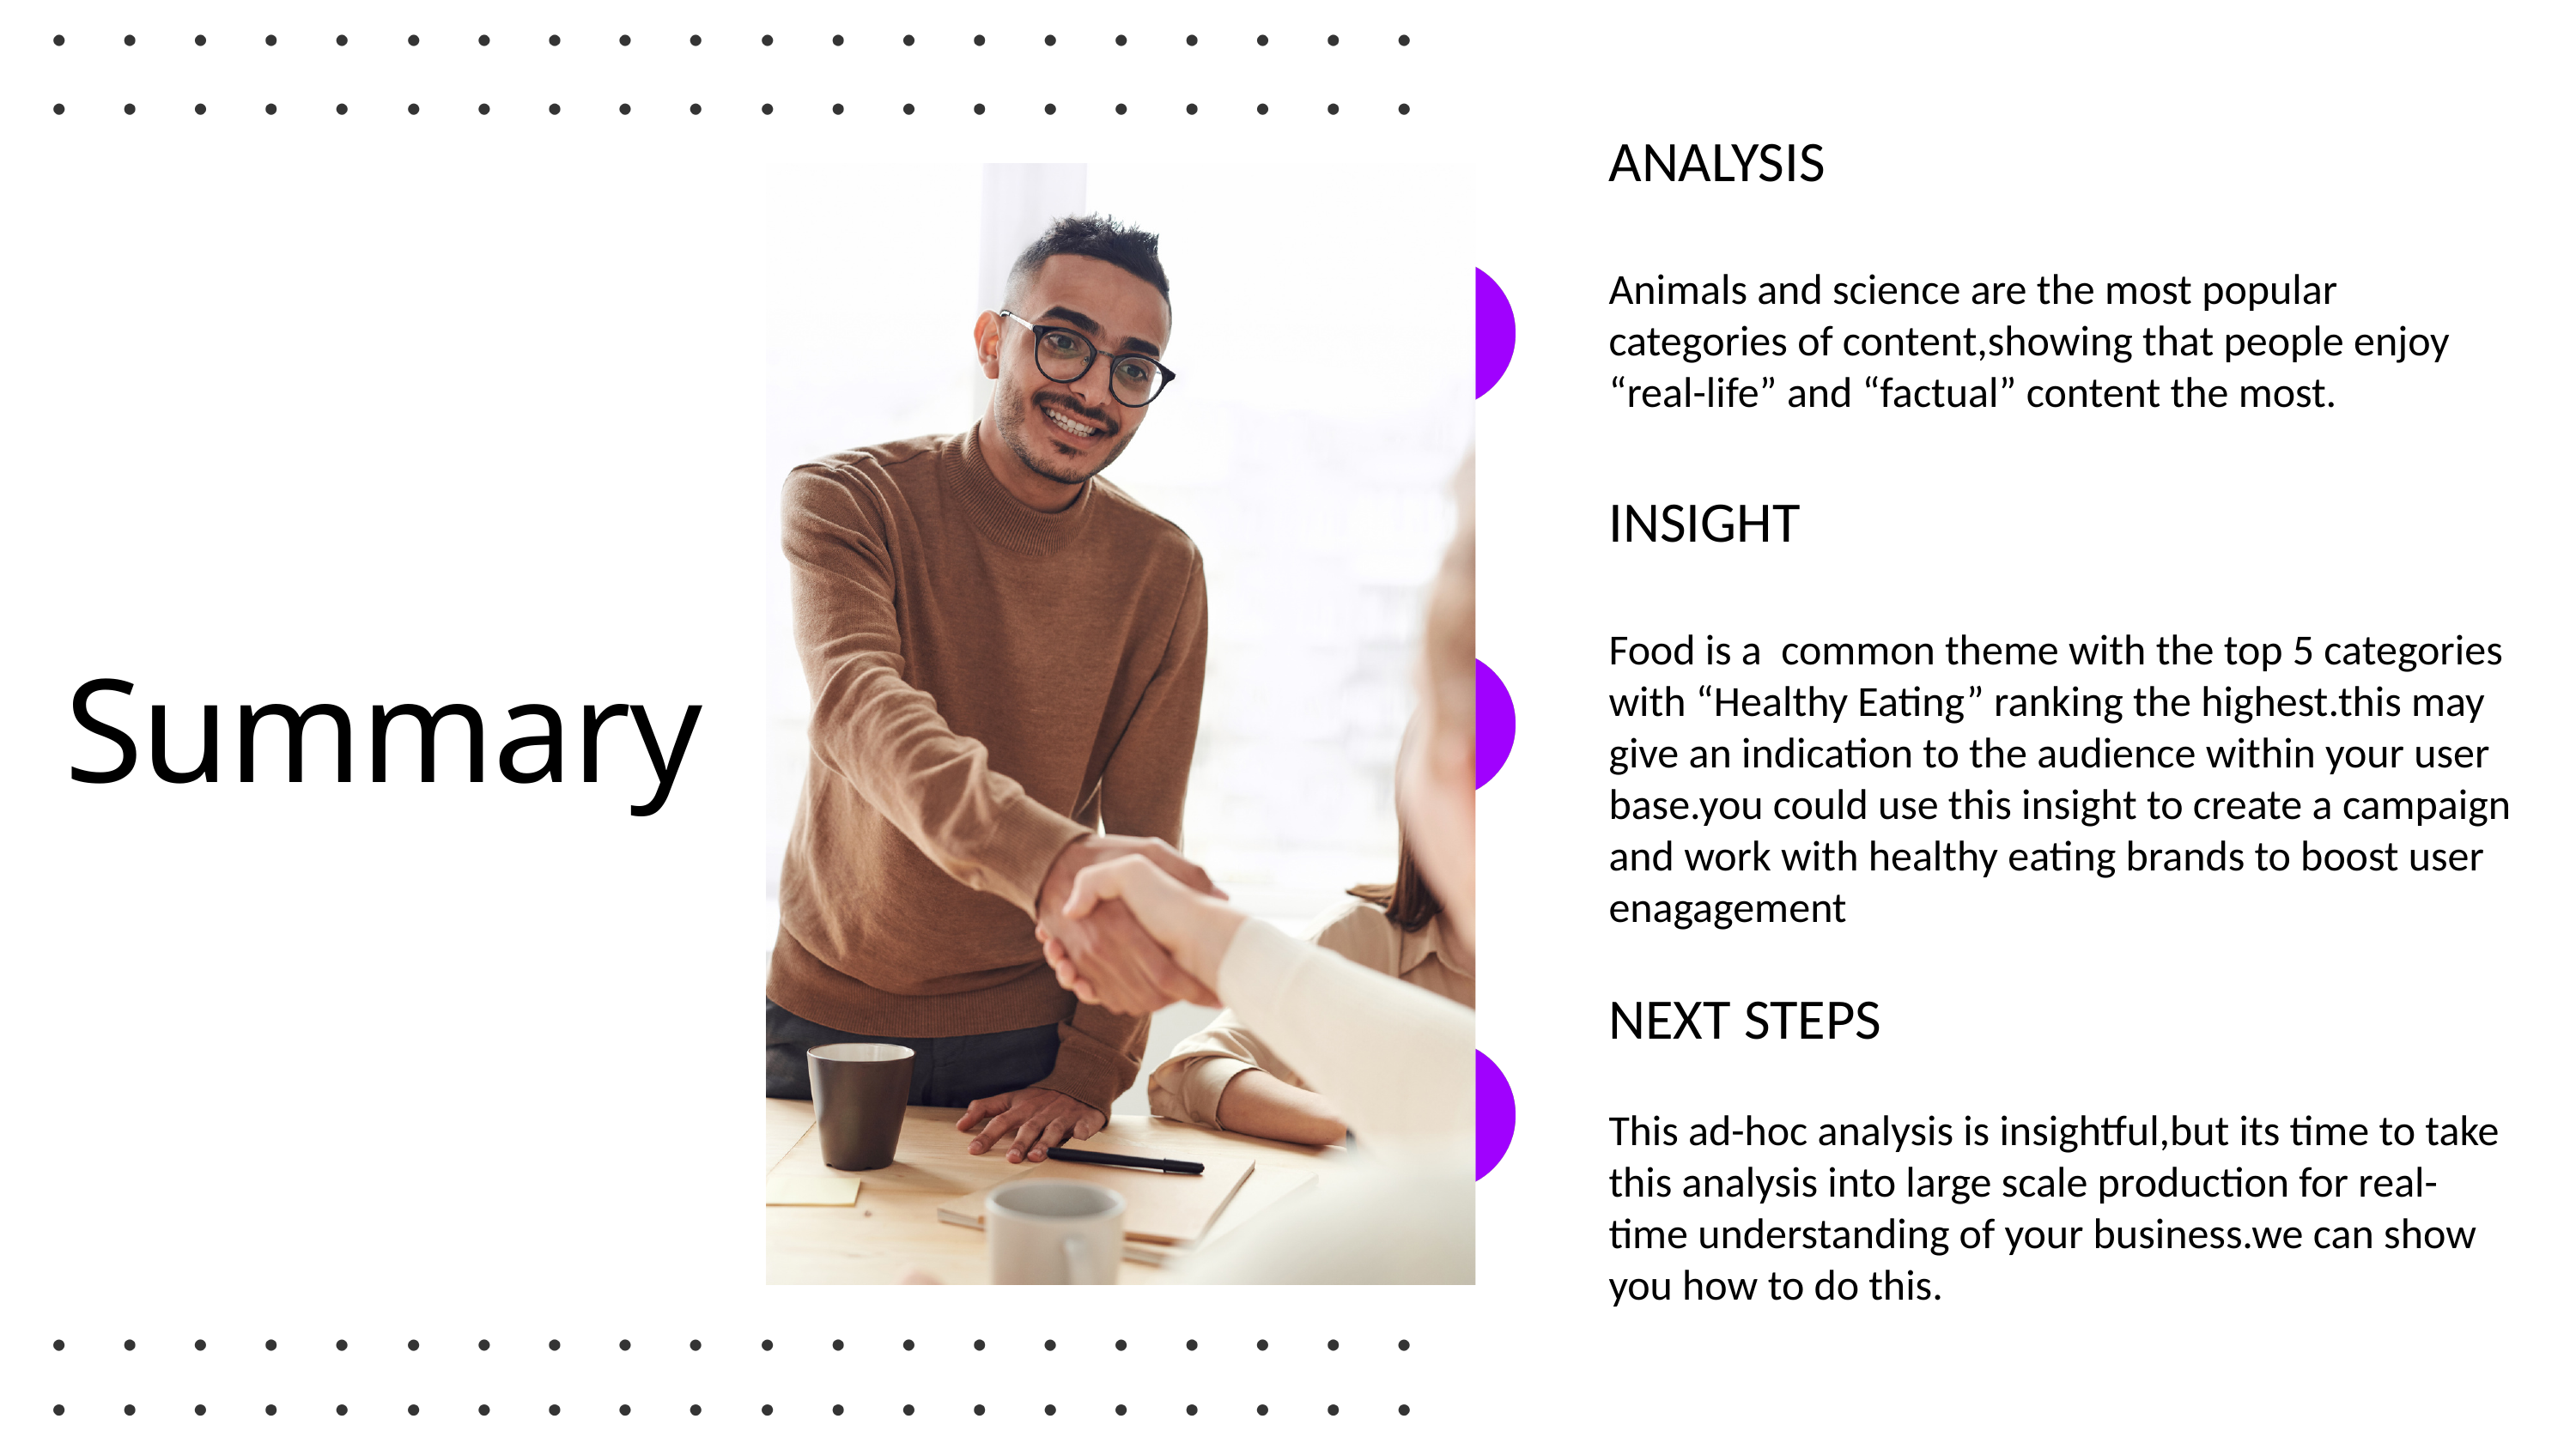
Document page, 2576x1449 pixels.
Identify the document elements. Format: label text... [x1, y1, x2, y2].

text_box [1631, 980, 2432, 1104]
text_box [46, 0, 1414, 118]
picture [765, 163, 1562, 1286]
text_box Summary [64, 639, 727, 811]
text_box ANALYSIS Animals and science are the most popular categories of content,showing that people enjoy “real-life” and “factual” content the most. INSIGHT Food is a common theme with the top 5 categories with “Healthy Eating” ranking the highest.this may give an indication to the audience within your user base.you could use this insight to create a campaign and work with healthy eating brands to boost user enagagement NEXT STEPS This ad-hoc analysis is insightful,but its time to take this analysis into large scale production for real-time understanding of your business.we can show you how to do this. [1595, 118, 2530, 1384]
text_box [46, 1335, 1414, 1449]
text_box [1631, 221, 2432, 345]
